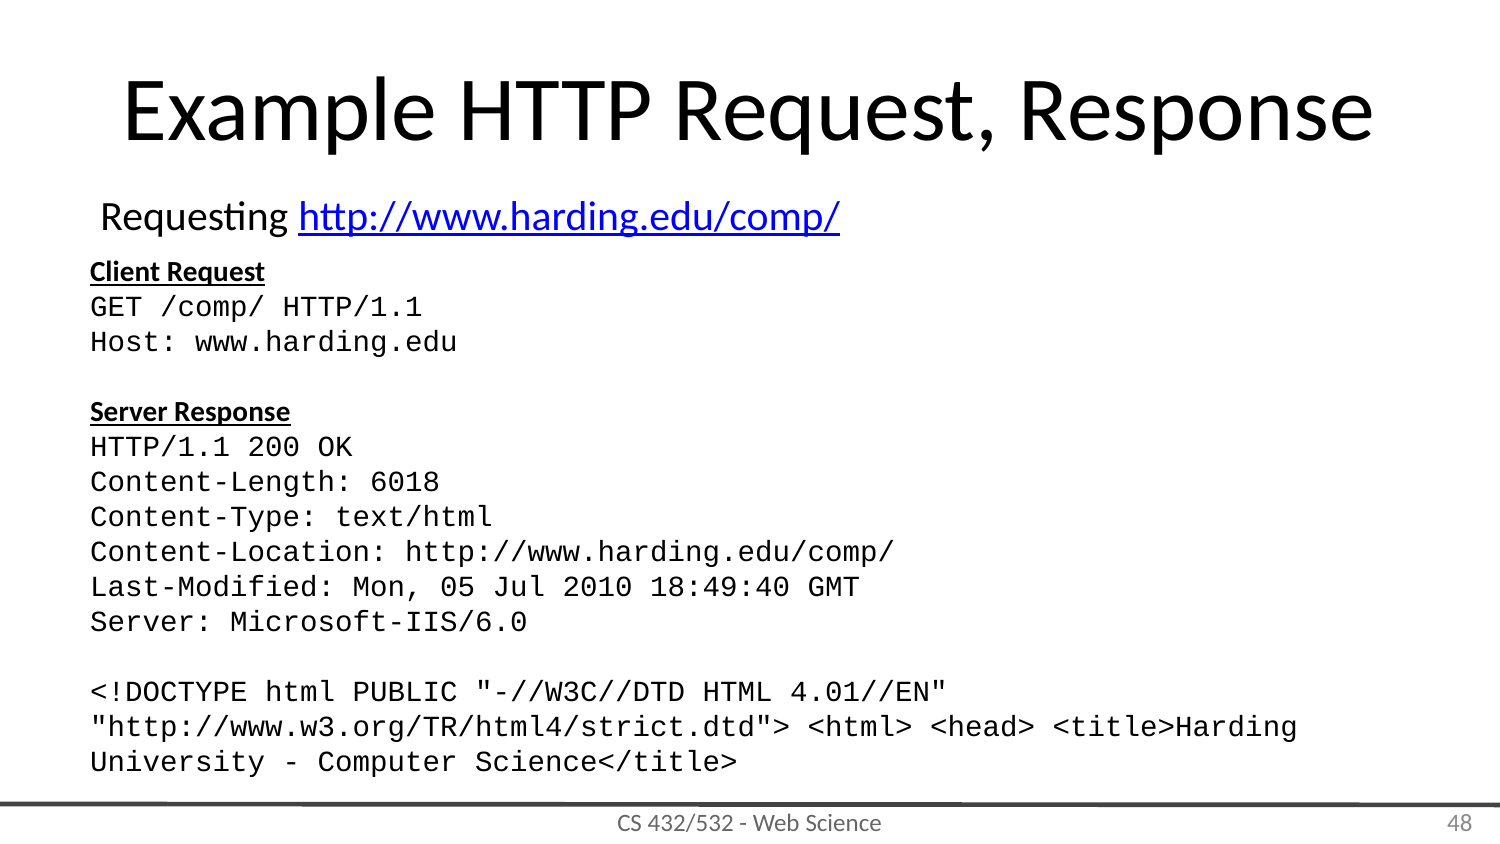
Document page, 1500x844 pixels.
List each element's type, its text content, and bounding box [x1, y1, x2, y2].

title Example HTTP Request, Response [75, 33, 1425, 175]
text_box Requesting http://www.harding.edu/comp/ [85, 180, 1039, 239]
text_box Client Request GET /comp/ HTTP/1.1 Host: www.harding.edu Server Response HTTP/1.1 200 OK Content-Length: 6018 Content-Type: text/html Content-Location: http://www.harding.edu/comp/ Last-Modified: Mon, 05 Jul 2010 18:49:40 GMT Server: Microsoft-IIS/6.0 <!DOCTYPE html PUBLIC "-//W3C//DTD HTML 4.01//EN" "http://www.w3.org/TR/html4/strict.dtd"> <html> <head> <title>Harding University - Computer Science</title> [75, 245, 1403, 783]
slide_number ‹#› [1137, 798, 1488, 844]
